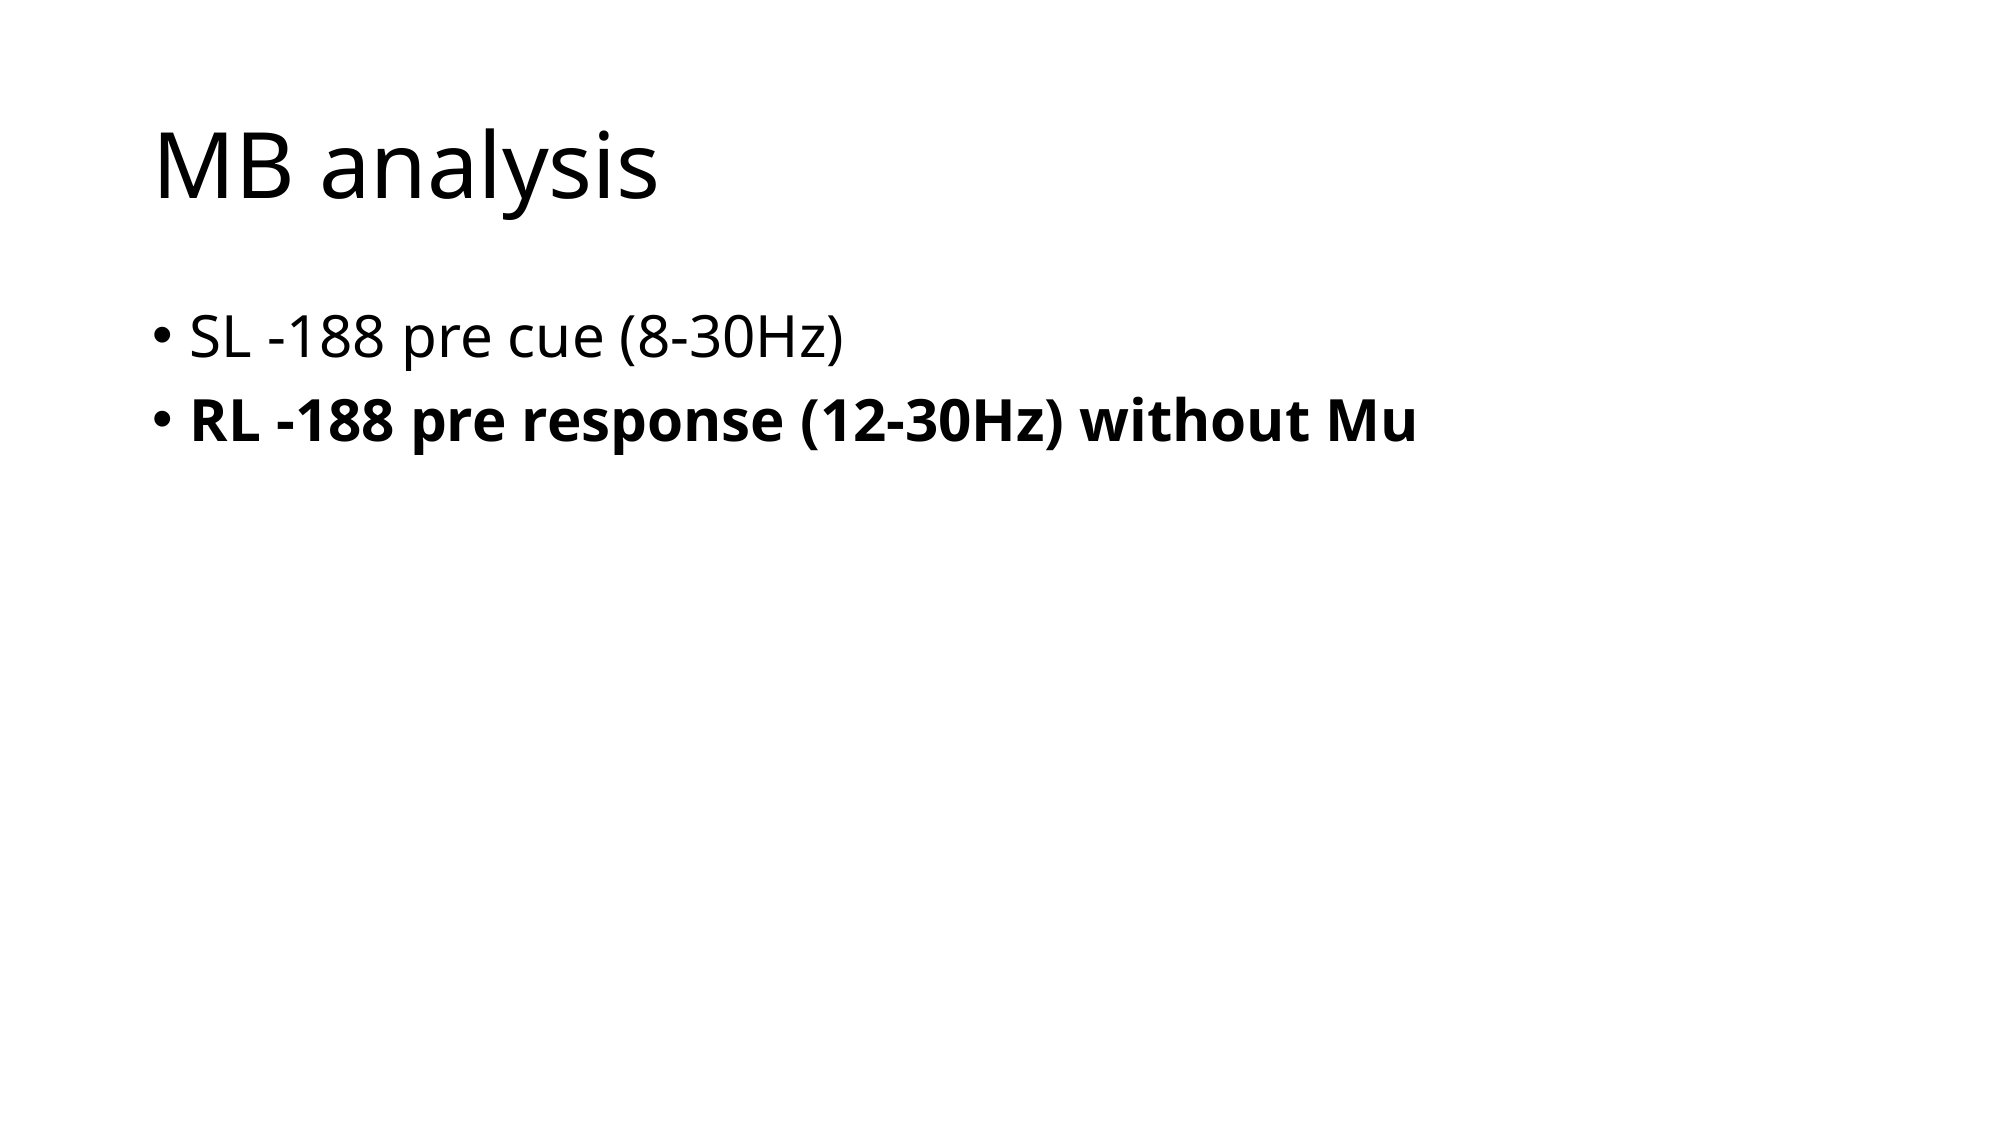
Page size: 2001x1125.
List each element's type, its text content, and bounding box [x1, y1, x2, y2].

title MB analysis [137, 59, 1863, 278]
list SL -188 pre cue (8-30Hz) RL -188 pre response (12-30Hz) without Mu [137, 299, 1863, 1014]
